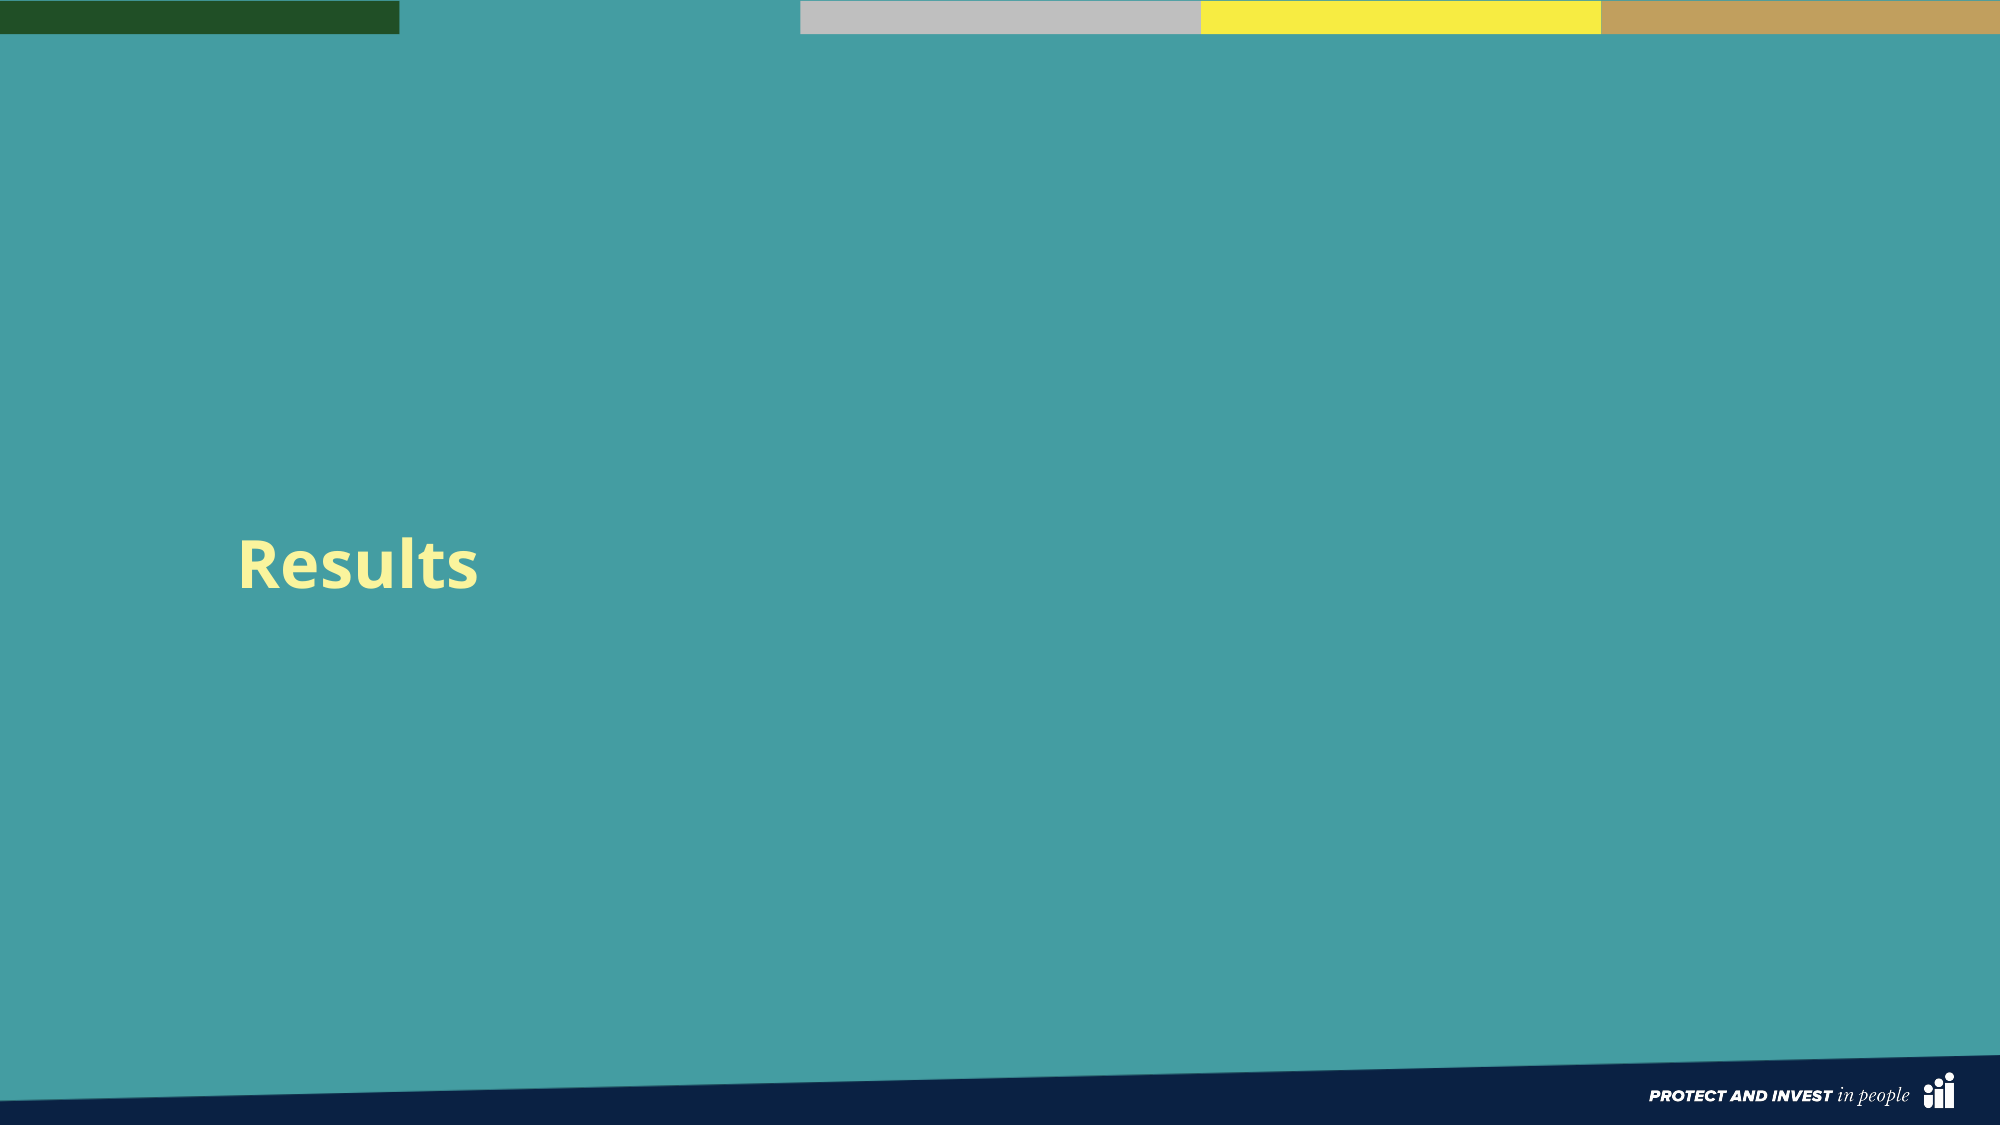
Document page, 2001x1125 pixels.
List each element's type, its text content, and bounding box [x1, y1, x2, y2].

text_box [0, 0, 2000, 35]
text_box Results [221, 514, 1894, 610]
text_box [0, 1055, 2000, 1125]
